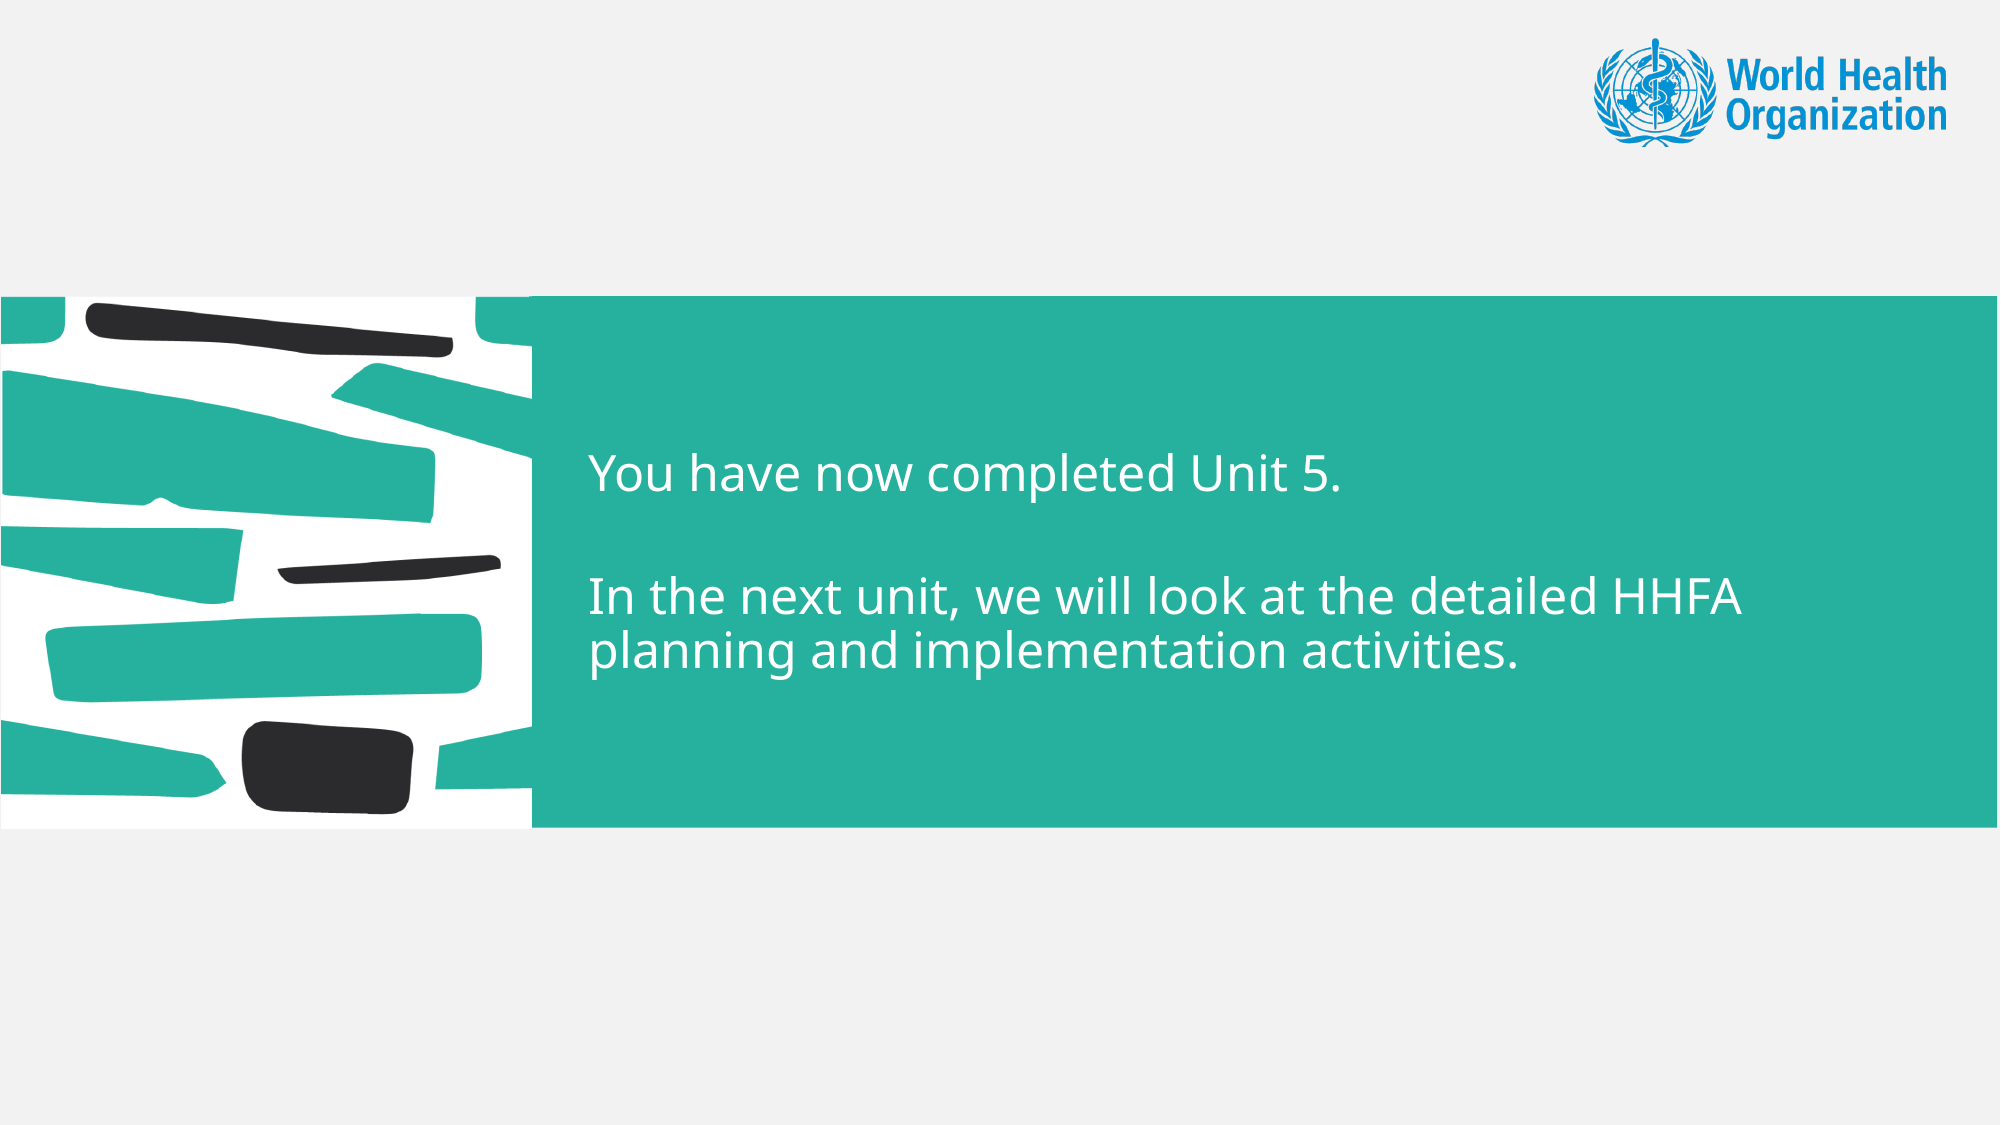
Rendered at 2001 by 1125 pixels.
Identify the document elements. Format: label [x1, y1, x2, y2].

picture [1669, 73, 1679, 106]
text_box [0, 296, 1998, 829]
picture [1632, 92, 1641, 105]
picture [1632, 75, 1643, 89]
picture [1602, 97, 1608, 108]
picture [1624, 64, 1638, 99]
picture [1628, 50, 1652, 64]
picture [1647, 140, 1664, 147]
picture [1640, 67, 1654, 77]
picture [1675, 71, 1687, 110]
picture [1618, 105, 1629, 117]
picture [1594, 103, 1646, 147]
picture [1658, 50, 1682, 71]
picture [1594, 38, 1946, 147]
